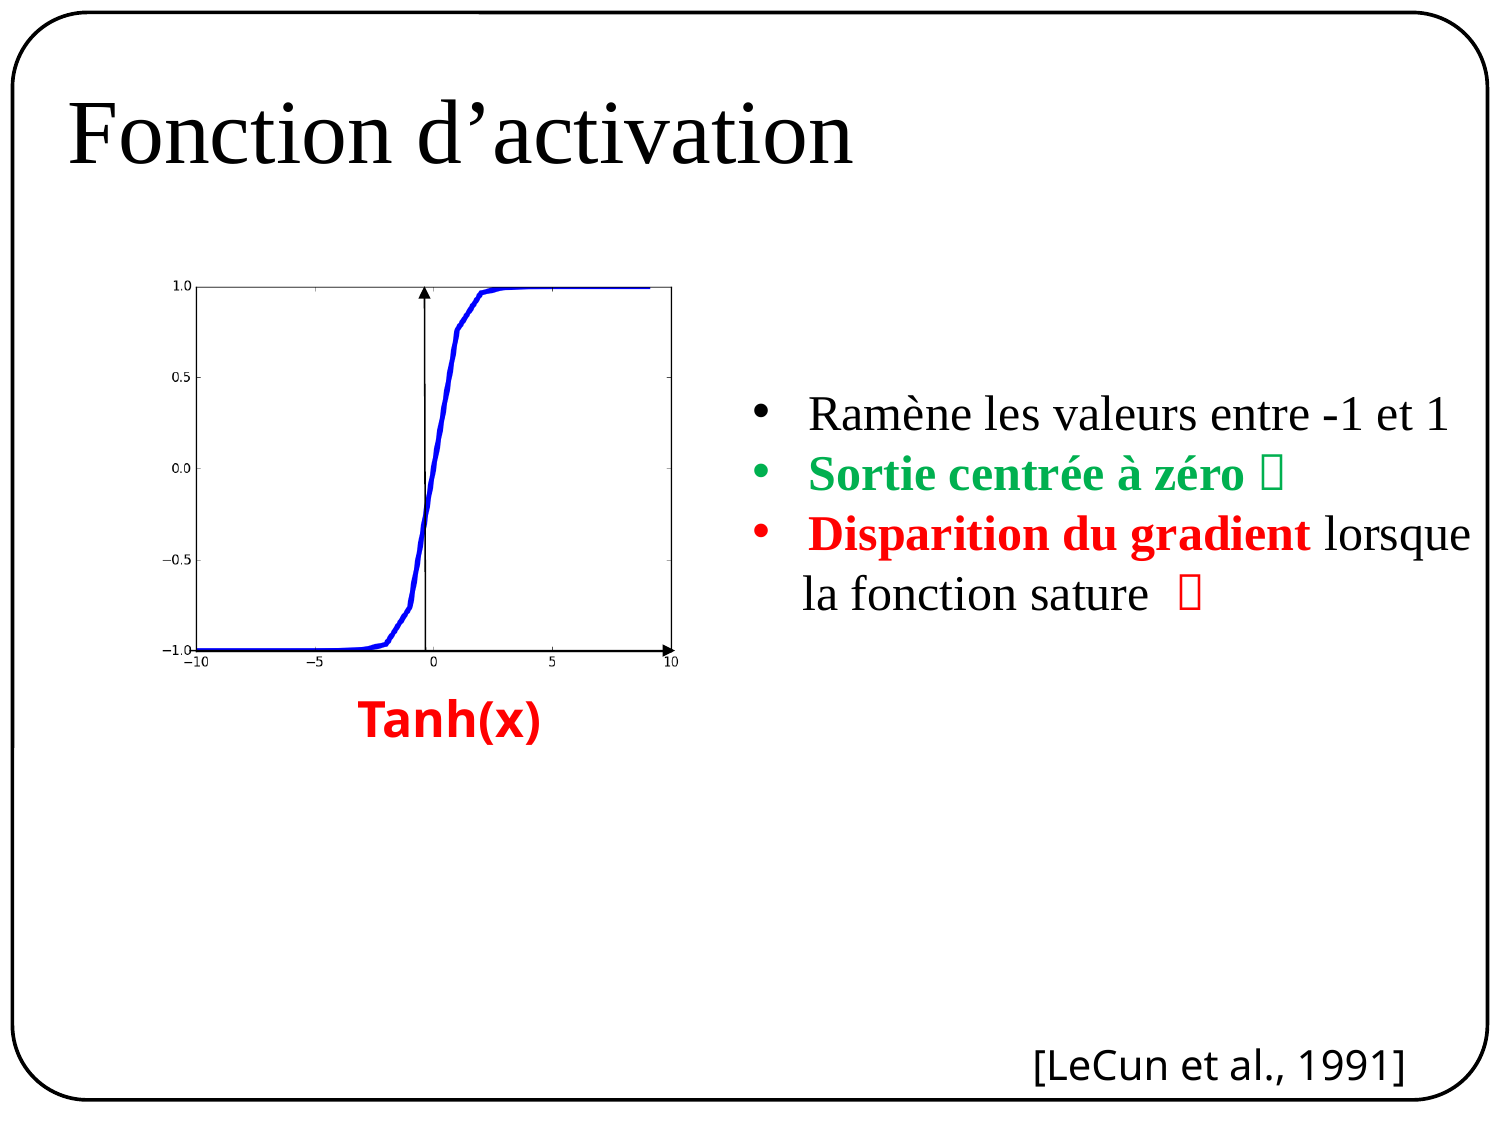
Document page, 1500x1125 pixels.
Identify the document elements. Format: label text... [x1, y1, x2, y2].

text_box [LeCun et al., 1991] [1017, 1031, 1422, 1096]
picture [119, 241, 732, 696]
text_box Tanh(x) [342, 705, 557, 755]
text_box Ramène les valeurs entre -1 et 1 Sortie centrée à zéro  Disparition du gradient lorsque la fonction sature  [737, 372, 1487, 688]
text_box Fonction d’activation [52, 33, 1328, 221]
